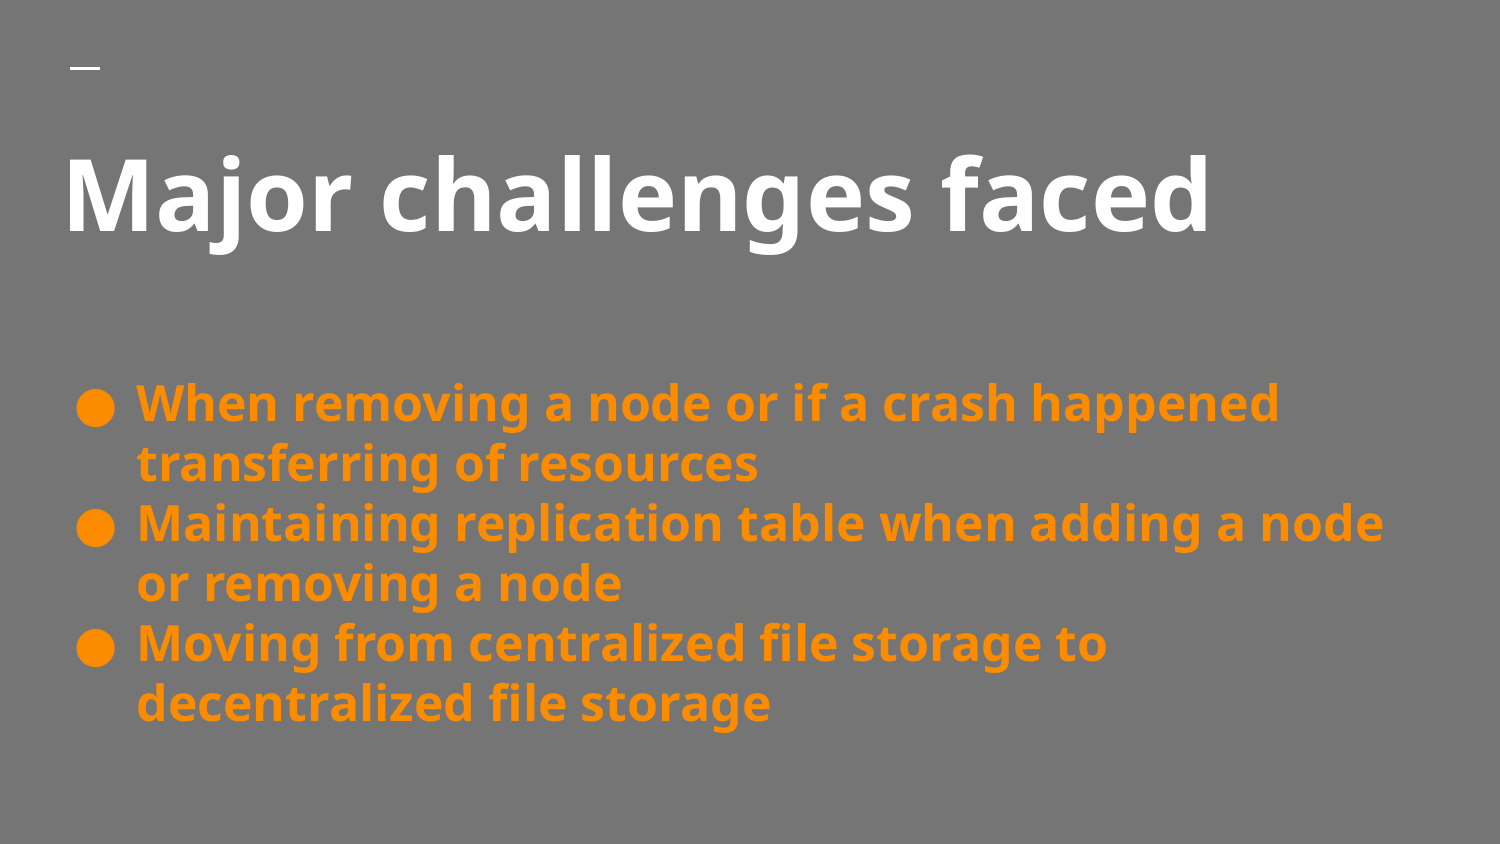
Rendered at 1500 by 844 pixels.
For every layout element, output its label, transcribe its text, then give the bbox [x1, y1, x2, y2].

title Major challenges faced When removing a node or if a crash happened transferring of resources Maintaining replication table when adding a node or removing a node Moving from centralized file storage to decentralized file storage [46, 116, 1463, 746]
